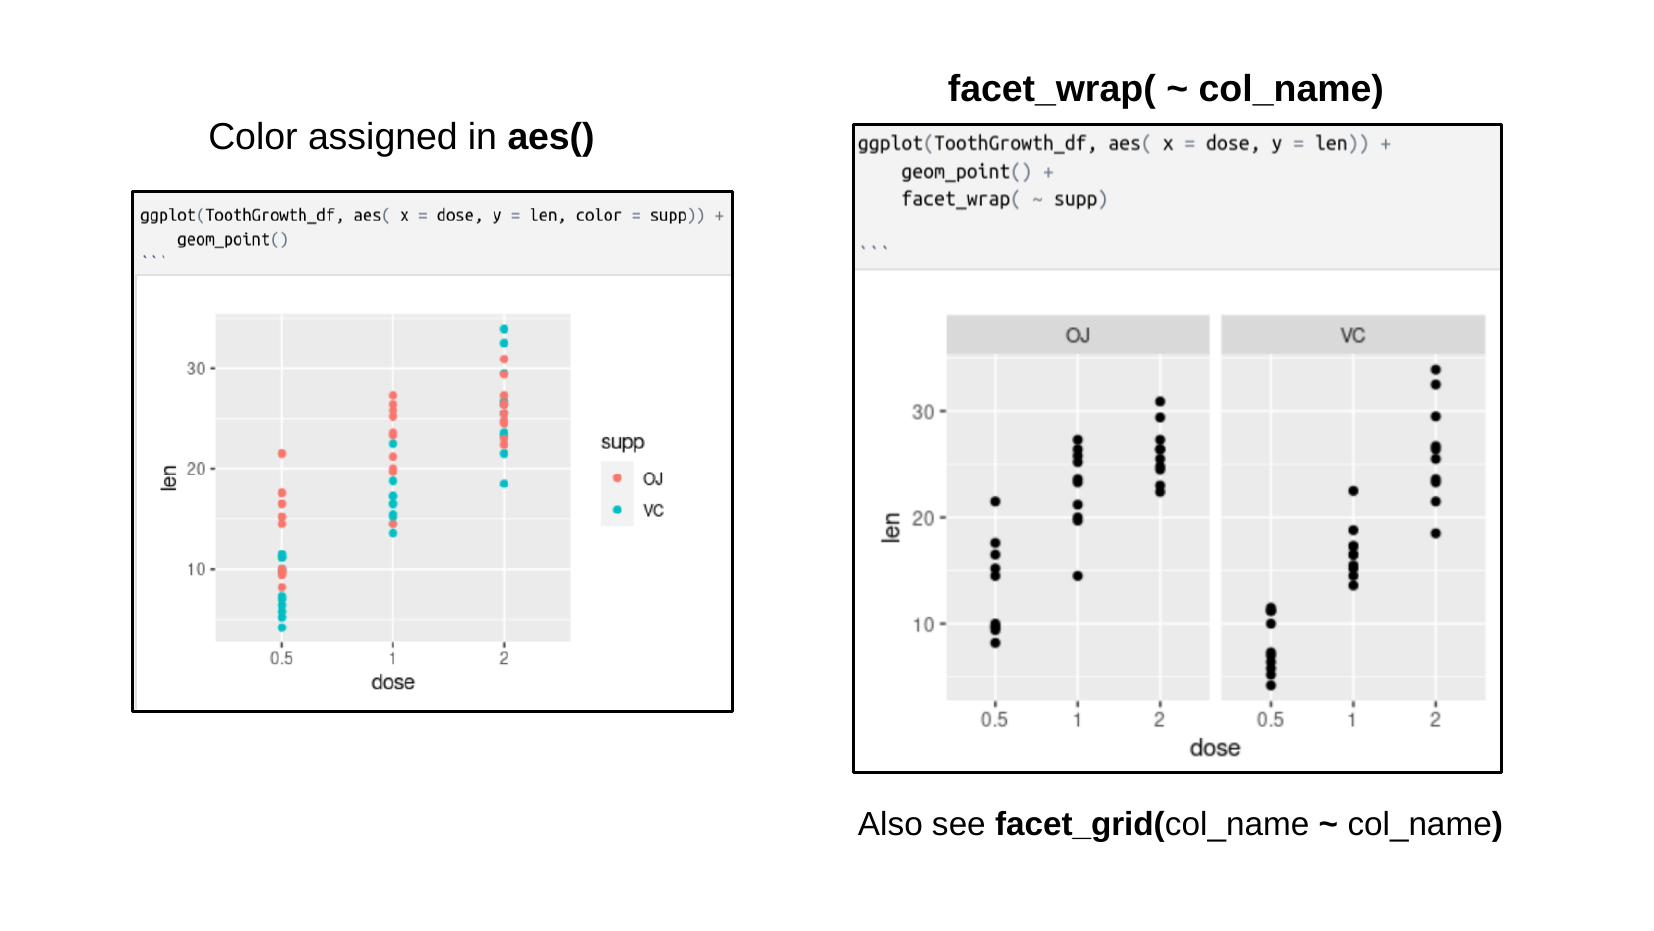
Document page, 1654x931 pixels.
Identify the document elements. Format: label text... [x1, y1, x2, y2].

picture [133, 193, 732, 711]
text_box facet_wrap( ~ col_name) [933, 56, 1429, 123]
text_box Color assigned in aes() [193, 104, 615, 191]
picture [854, 125, 1501, 771]
text_box Also see facet_grid(col_name ~ col_name) [843, 795, 1549, 870]
